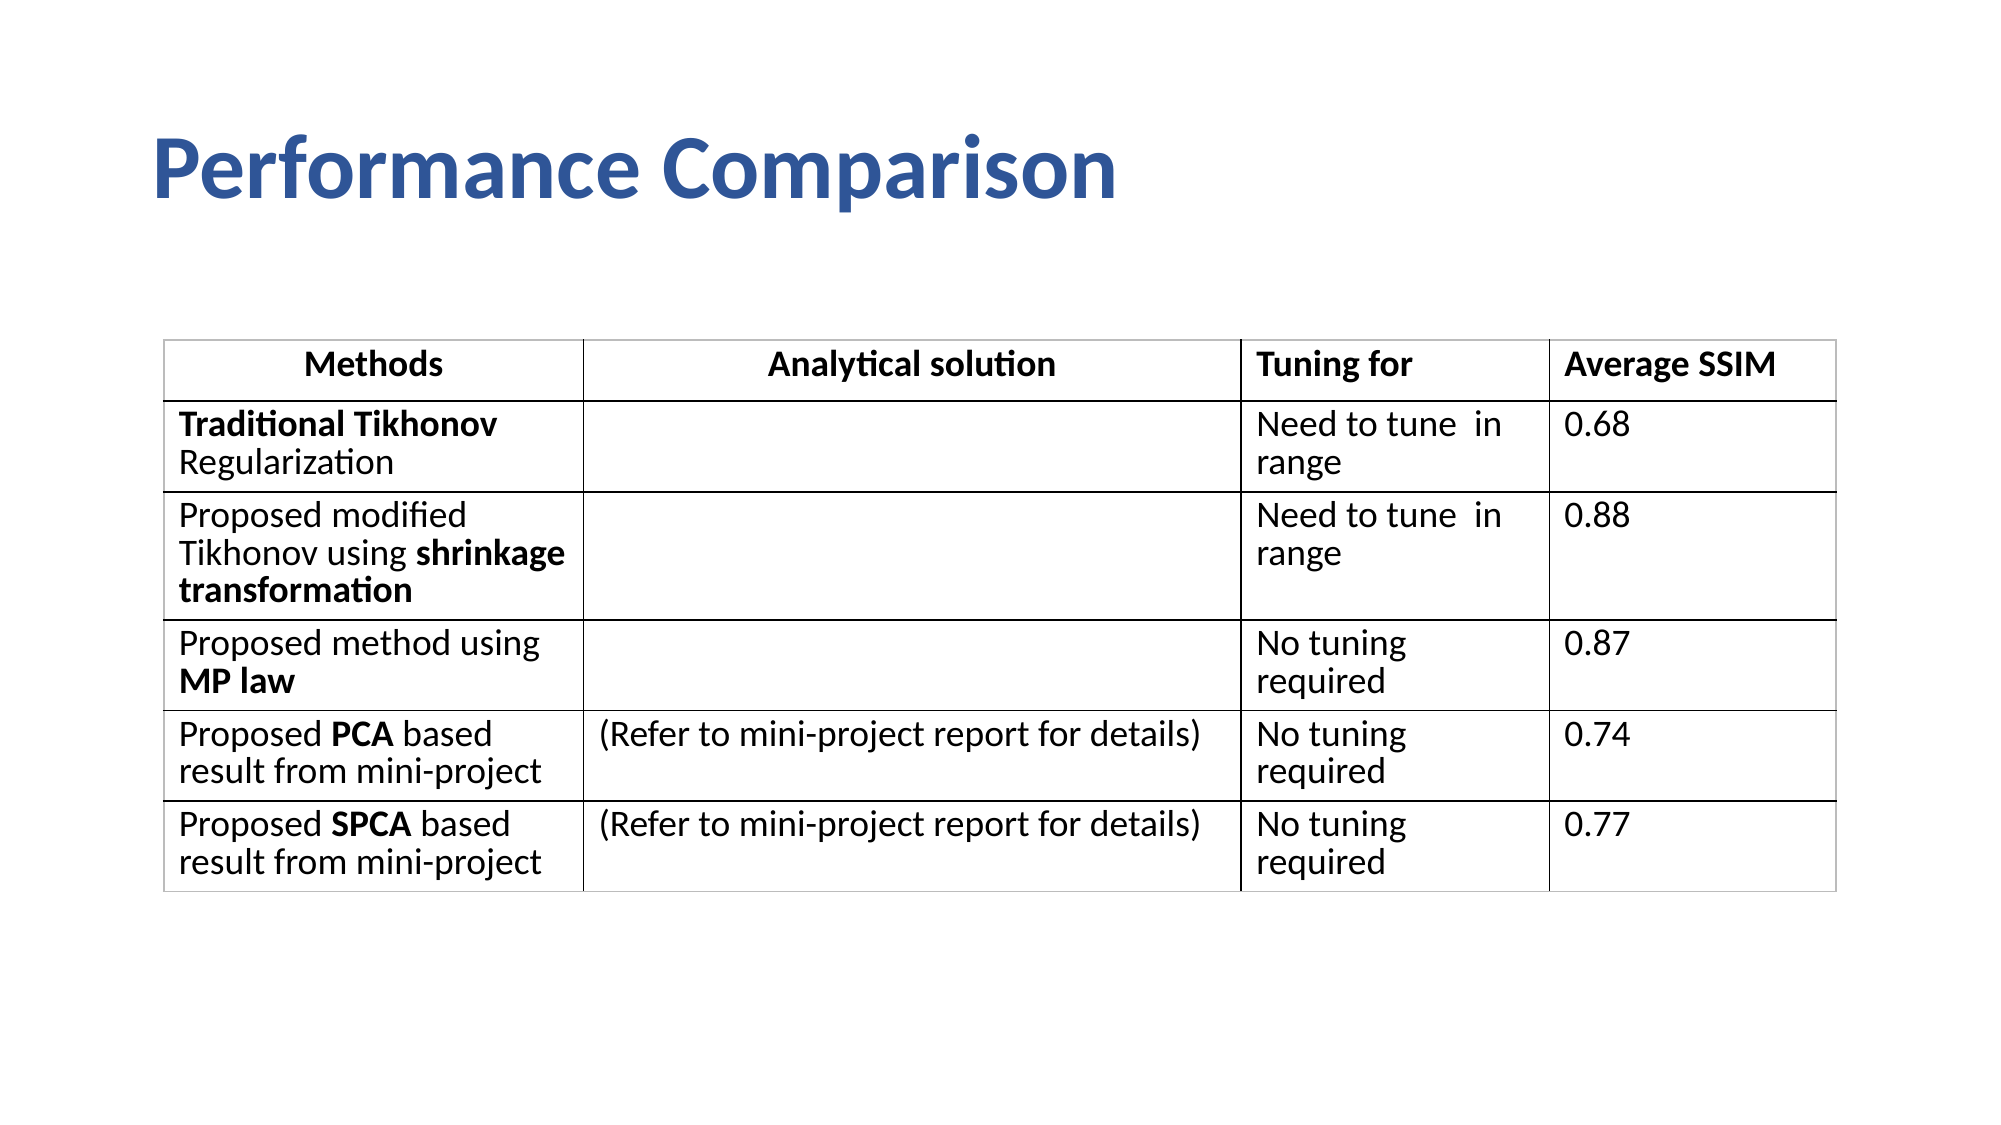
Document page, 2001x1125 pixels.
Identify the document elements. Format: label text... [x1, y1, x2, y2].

title Performance Comparison [137, 59, 1863, 278]
